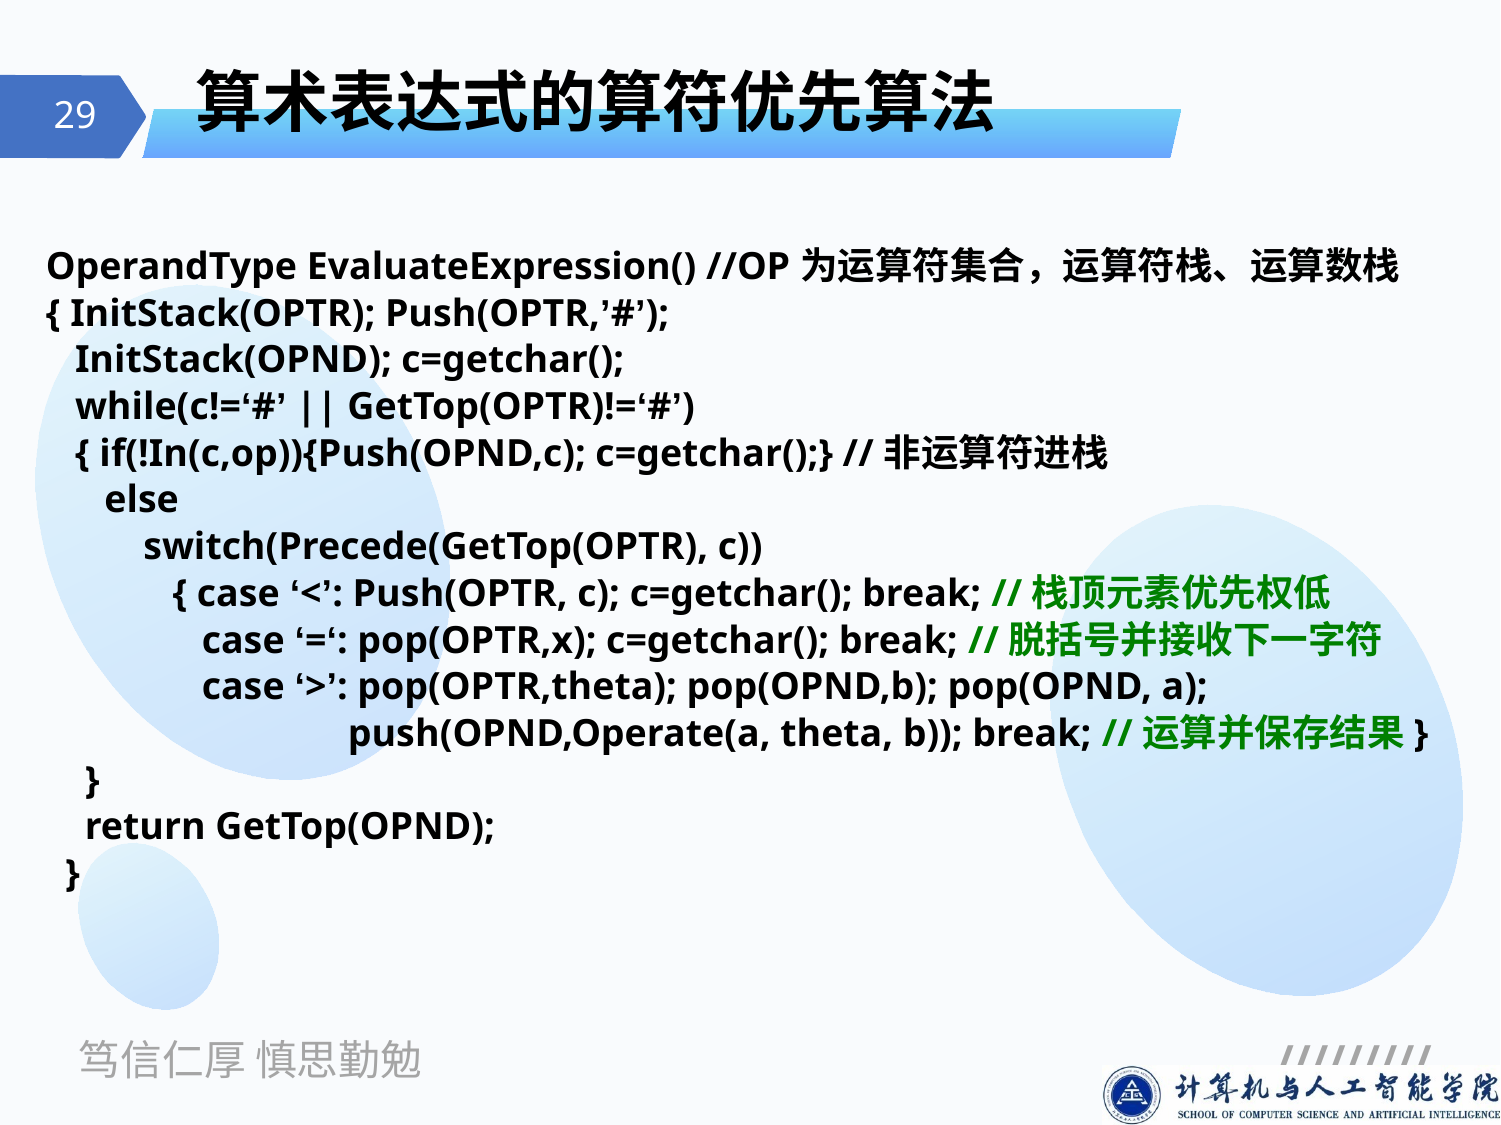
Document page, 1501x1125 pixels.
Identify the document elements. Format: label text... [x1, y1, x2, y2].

title 算术表达式的算符优先算法 [181, 37, 1443, 148]
picture [1102, 1065, 1501, 1125]
list OperandType EvaluateExpression() //OP为运算符集合，运算符栈、运算数栈 { InitStack(OPTR); Push(OPTR,’#’); InitStack(OPND); c=getchar(); while(c!=‘#’ || GetTop(OPTR)!=‘#’) { if(!In(c,op)){Push(OPND,c); c=getchar();} //非运算符进栈 else switch(Precede(GetTop(OPTR), c)) { case ‘<’: Push(OPTR, c); c=getchar(); break; //栈顶元素优先权低 case ‘=‘: pop(OPTR,x); c=getchar(); break; //脱括号并接收下一字符 case ‘>’: pop(OPTR,theta); pop(OPND,b); pop(OPND, a); push(OPND,Operate(a, theta, b)); break; //运算并保存结果} } return GetTop(OPND); } [31, 239, 1501, 978]
